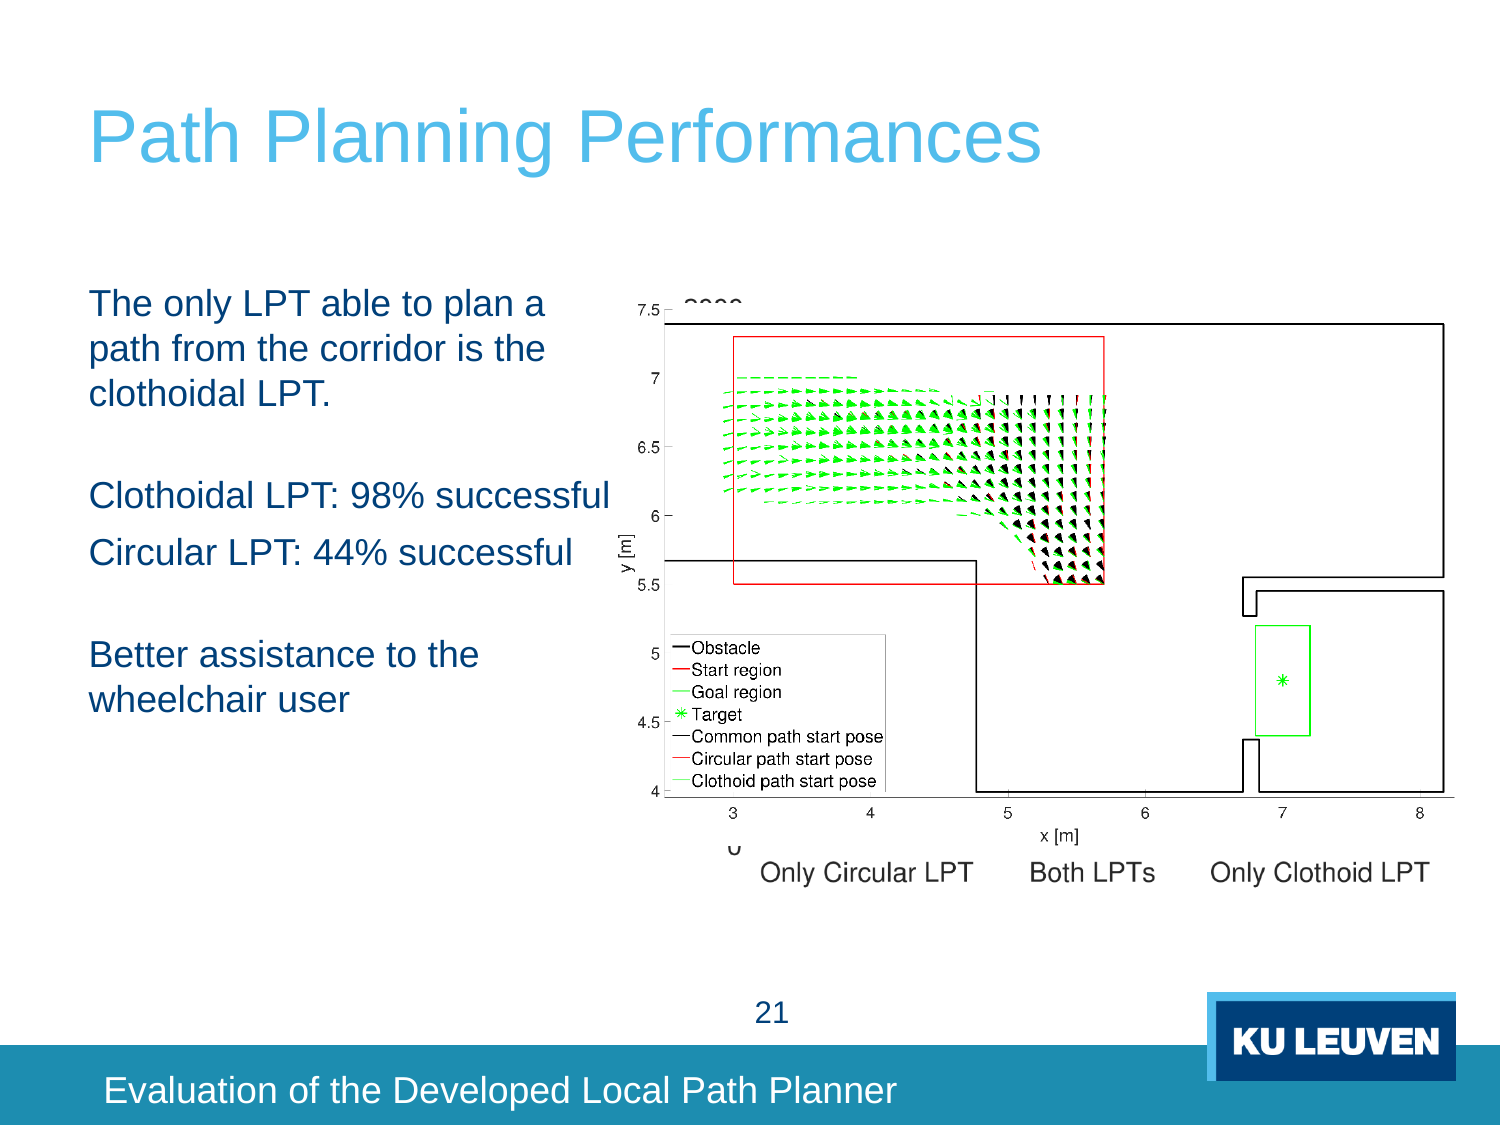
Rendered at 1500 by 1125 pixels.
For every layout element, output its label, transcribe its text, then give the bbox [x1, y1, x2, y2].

picture [1207, 992, 1456, 1081]
list The only LPT able to plan a path from the corridor is the clothoidal LPT. Clothoidal LPT: 98% successful Circular LPT: 44% successful Better assistance to the wheelchair user [88, 278, 627, 994]
slide_number 21 [695, 992, 849, 1040]
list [617, 303, 1455, 847]
text_box Evaluation of the Developed Local Path Planner [88, 1058, 1046, 1119]
title Path Planning Performances [88, 29, 1456, 178]
picture [645, 847, 1436, 891]
picture [645, 294, 1436, 303]
